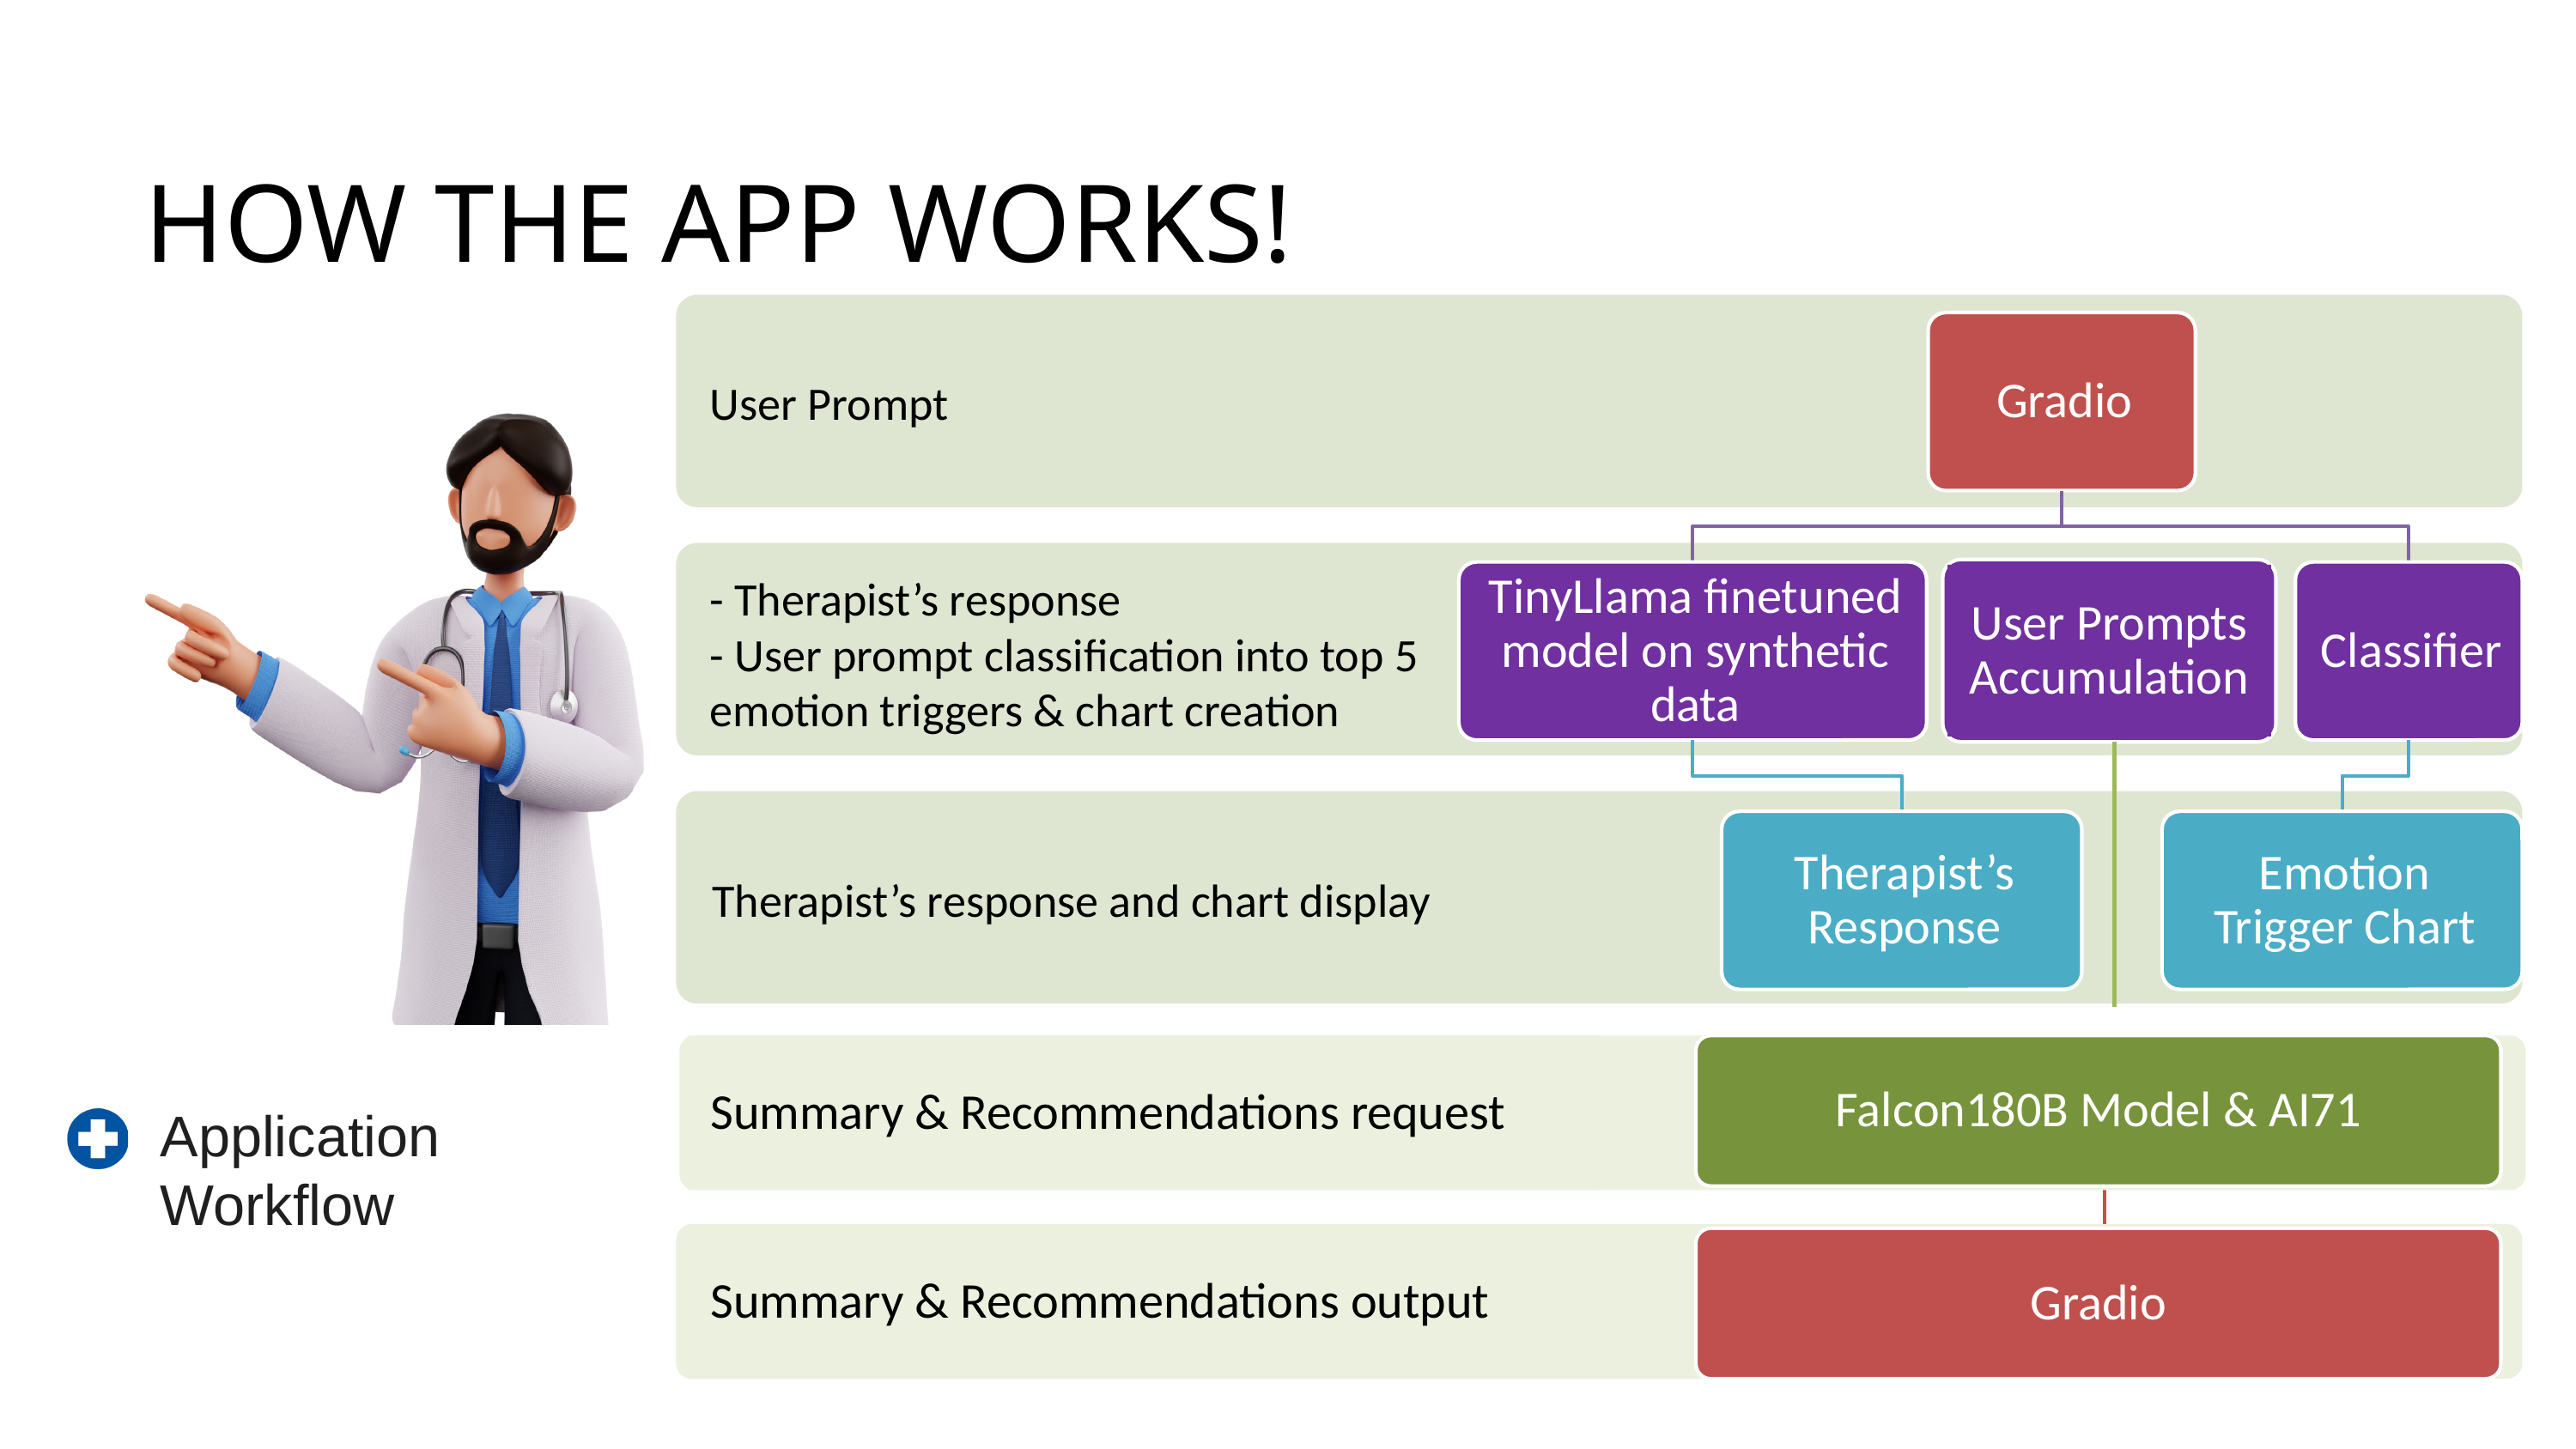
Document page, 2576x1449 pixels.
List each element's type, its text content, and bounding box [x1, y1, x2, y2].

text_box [676, 294, 2523, 1004]
text_box Application Workflow [160, 1100, 612, 1238]
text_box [1942, 559, 2276, 743]
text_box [2501, 1034, 2526, 1191]
text_box [144, 413, 645, 1025]
text_box [67, 1108, 129, 1169]
text_box HOW THE APP WORKS! [144, 91, 1406, 283]
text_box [676, 1223, 2523, 1379]
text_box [1695, 1034, 2501, 1186]
text_box [2103, 1200, 2106, 1222]
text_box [679, 1034, 1694, 1191]
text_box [1695, 1228, 2501, 1379]
